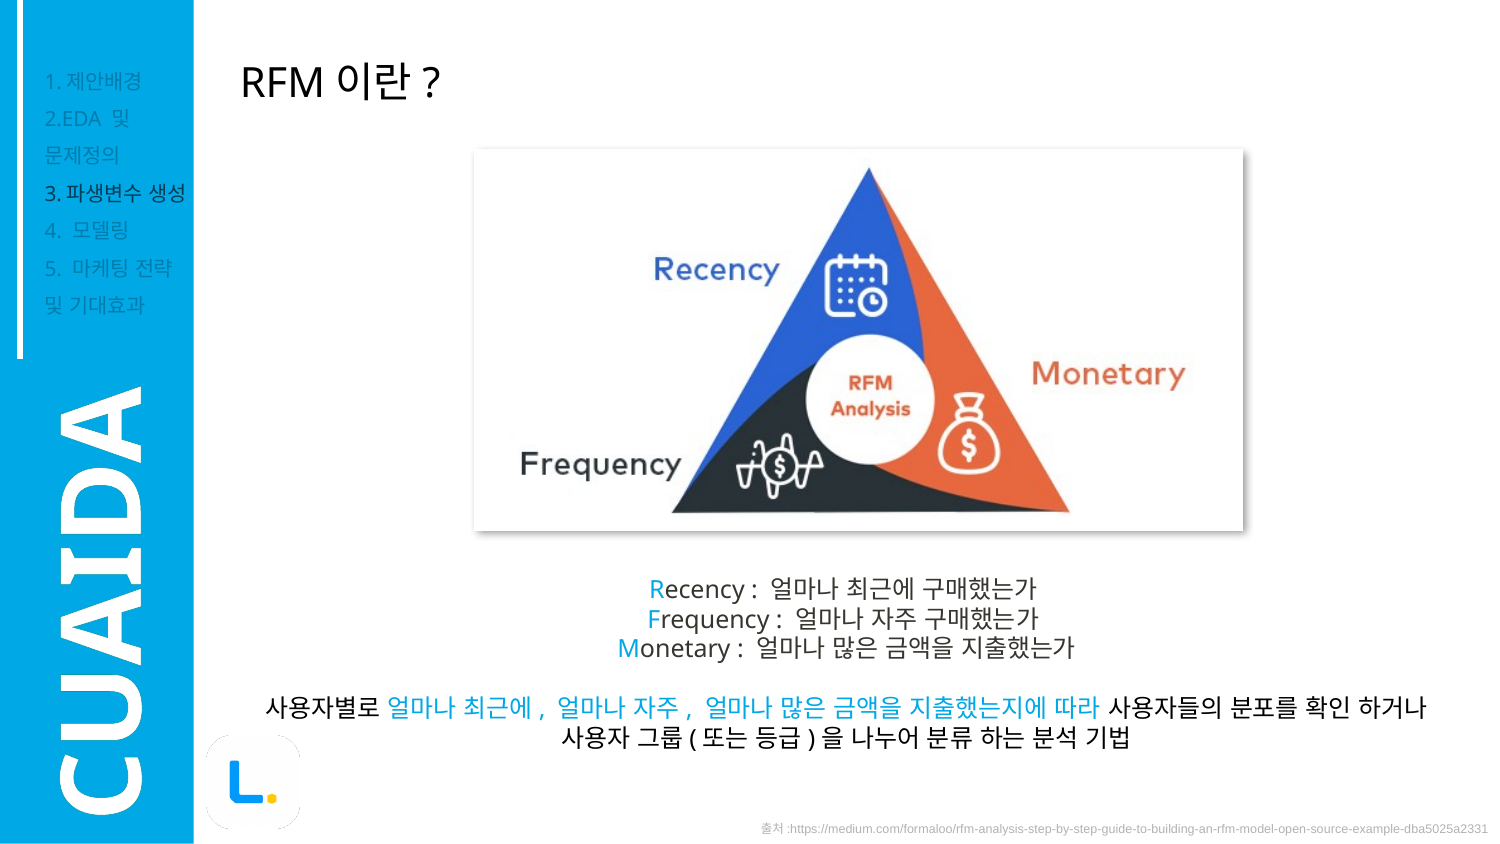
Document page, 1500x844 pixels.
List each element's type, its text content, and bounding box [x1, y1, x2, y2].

text_box 1.제안배경 2.EDA 및 문제정의 3.파생변수 생성 4. 모델링 5. 마케팅 전략 및 기대효과 [29, 48, 207, 326]
picture [206, 735, 300, 829]
text_box [0, 0, 194, 844]
text_box RFM이란? [225, 48, 578, 114]
text_box 출처:https://medium.com/formaloo/rfm-analysis-step-by-step-guide-to-building-an-rfm-model-open-source-example-dba5025a2331 [746, 813, 1500, 843]
text_box Recency : 얼마나 최근에 구매했는가 Frequency : 얼마나 자주 구매했는가 Monetary : 얼마나 많은 금액을 지출했는가 사용자별로 얼마나 최근에, 얼마나 자주, 얼마나 많은 금액을 지출했는지에 따라 사용자들의 분포를 확인 하거나 사용자 그룹(또는 등급)을 나누어 분류 하는 분석 기법 [193, 565, 1500, 761]
picture [473, 148, 1244, 531]
text_box CUAIDA [21, 370, 172, 837]
